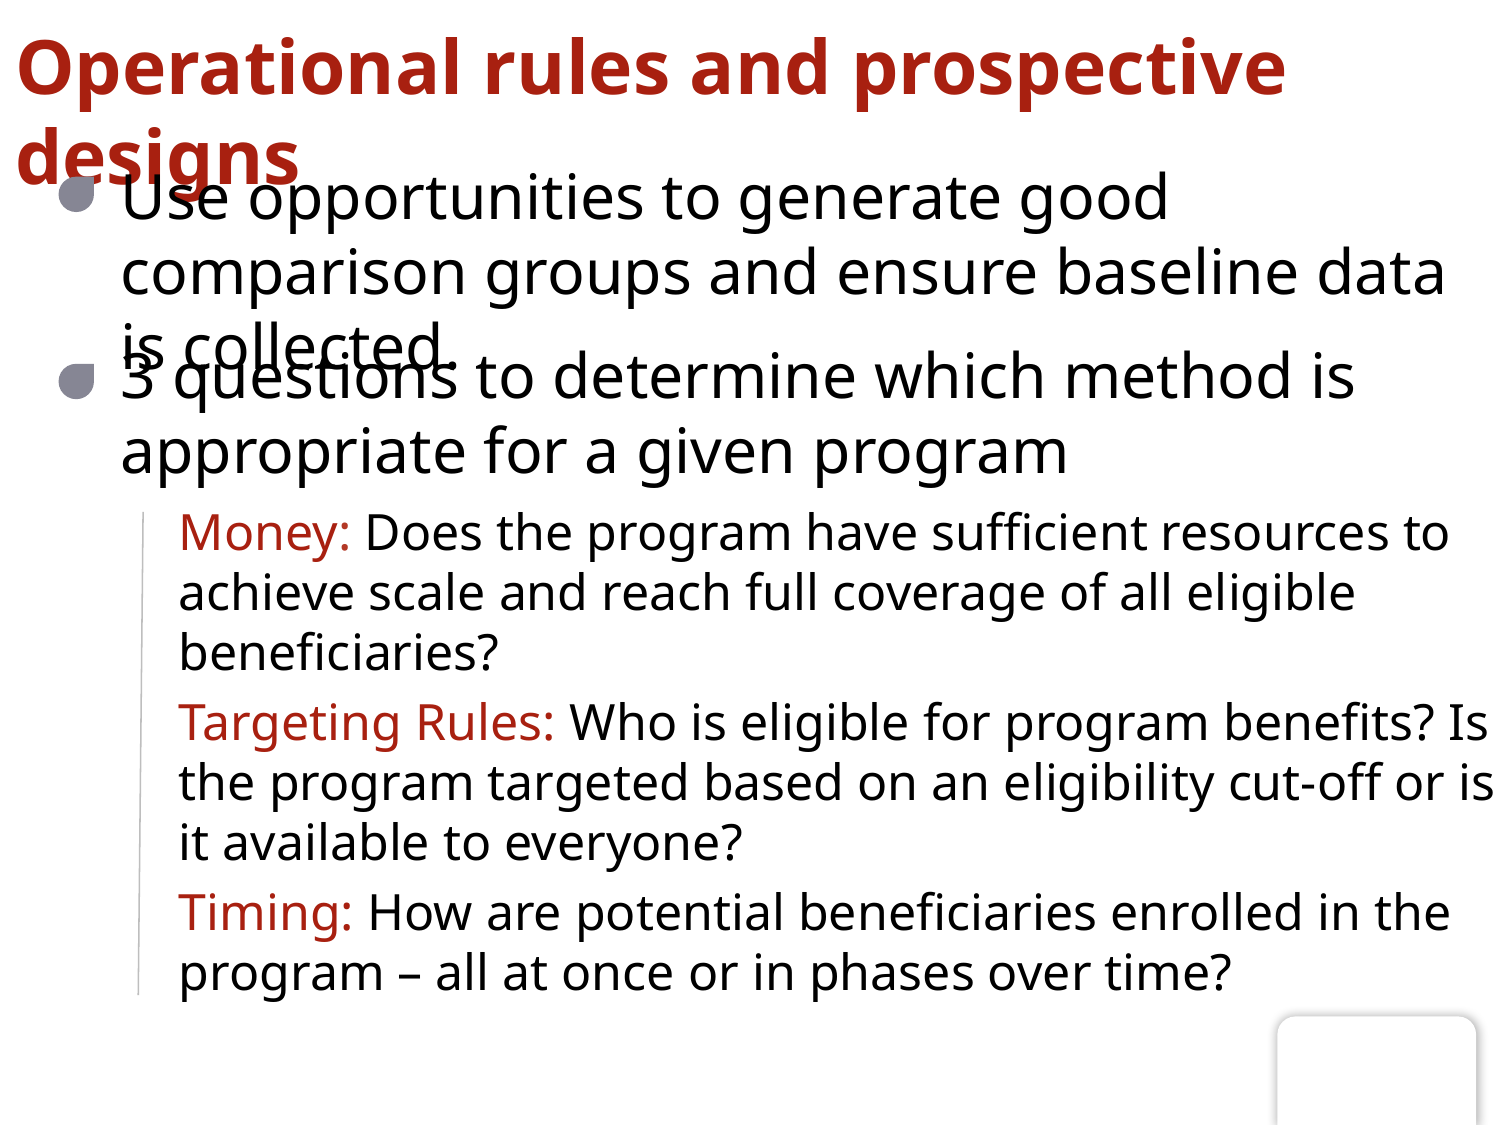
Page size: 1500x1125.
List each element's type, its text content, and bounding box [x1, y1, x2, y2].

text_box [56, 361, 97, 402]
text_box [0, 750, 383, 757]
text_box Money: Does the program have sufficient resources to achieve scale and reach full coverage of all eligible beneficiaries? Targeting Rules: Who is eligible for program benefits? Is the program targeted based on an eligibility cut-off or is it available to everyone? Timing: How are potential beneficiaries enrolled in the program – all at once or in phases over time? [164, 492, 1500, 962]
text_box [56, 174, 97, 215]
title Operational rules and prospective designs [0, 11, 1500, 153]
list Use opportunities to generate good comparison groups and ensure baseline data is collected. [105, 149, 1500, 265]
list 3 questions to determine which method is appropriate for a given program [105, 328, 1407, 518]
